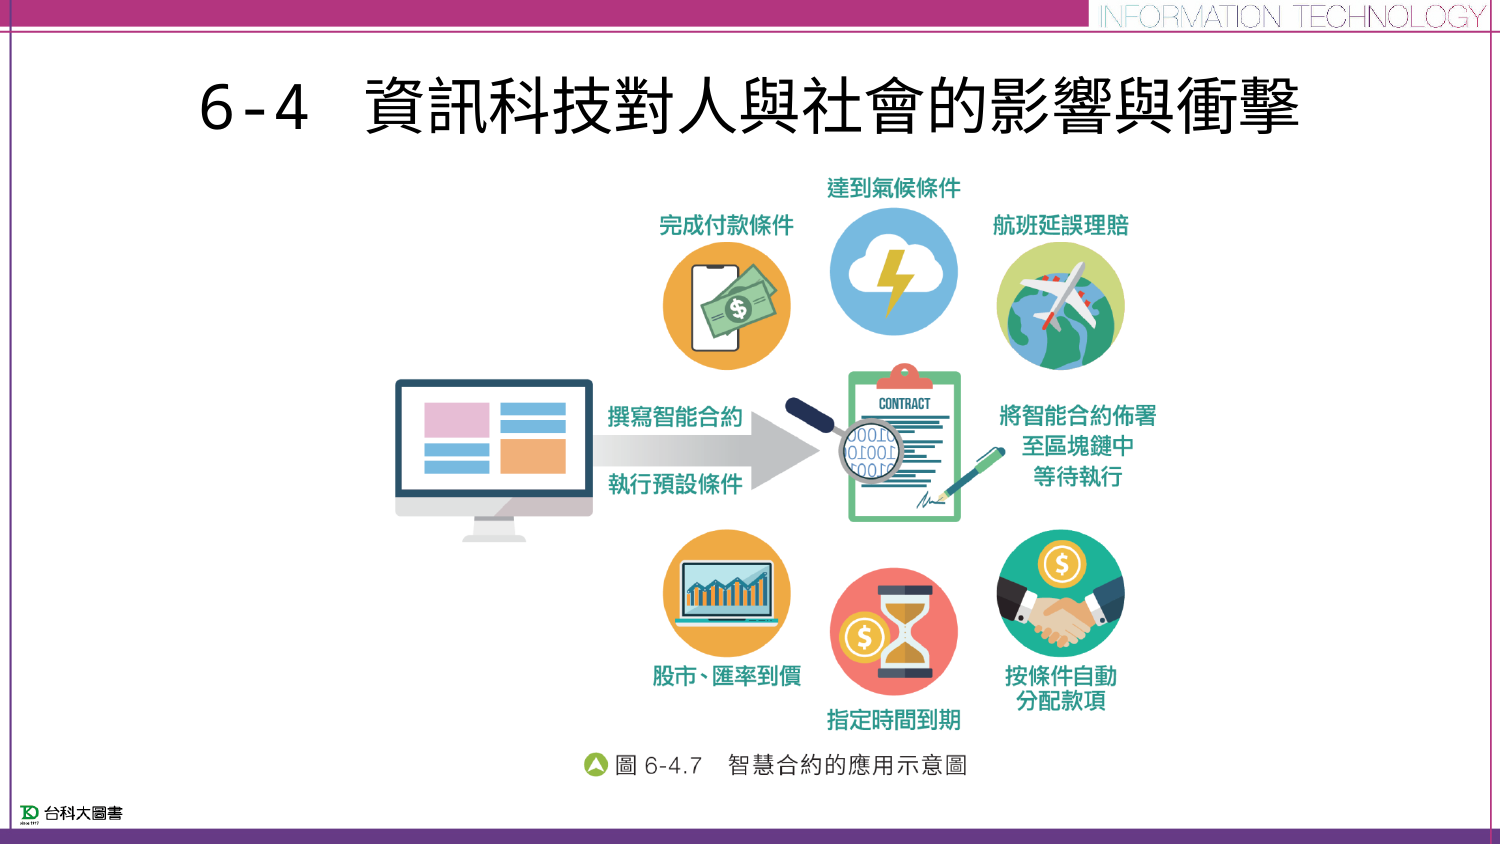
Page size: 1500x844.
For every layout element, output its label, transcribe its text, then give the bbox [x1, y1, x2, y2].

picture [0, 0, 1500, 844]
title 6-4 資訊科技對人與社會的影響與衝擊 [75, 33, 1425, 175]
